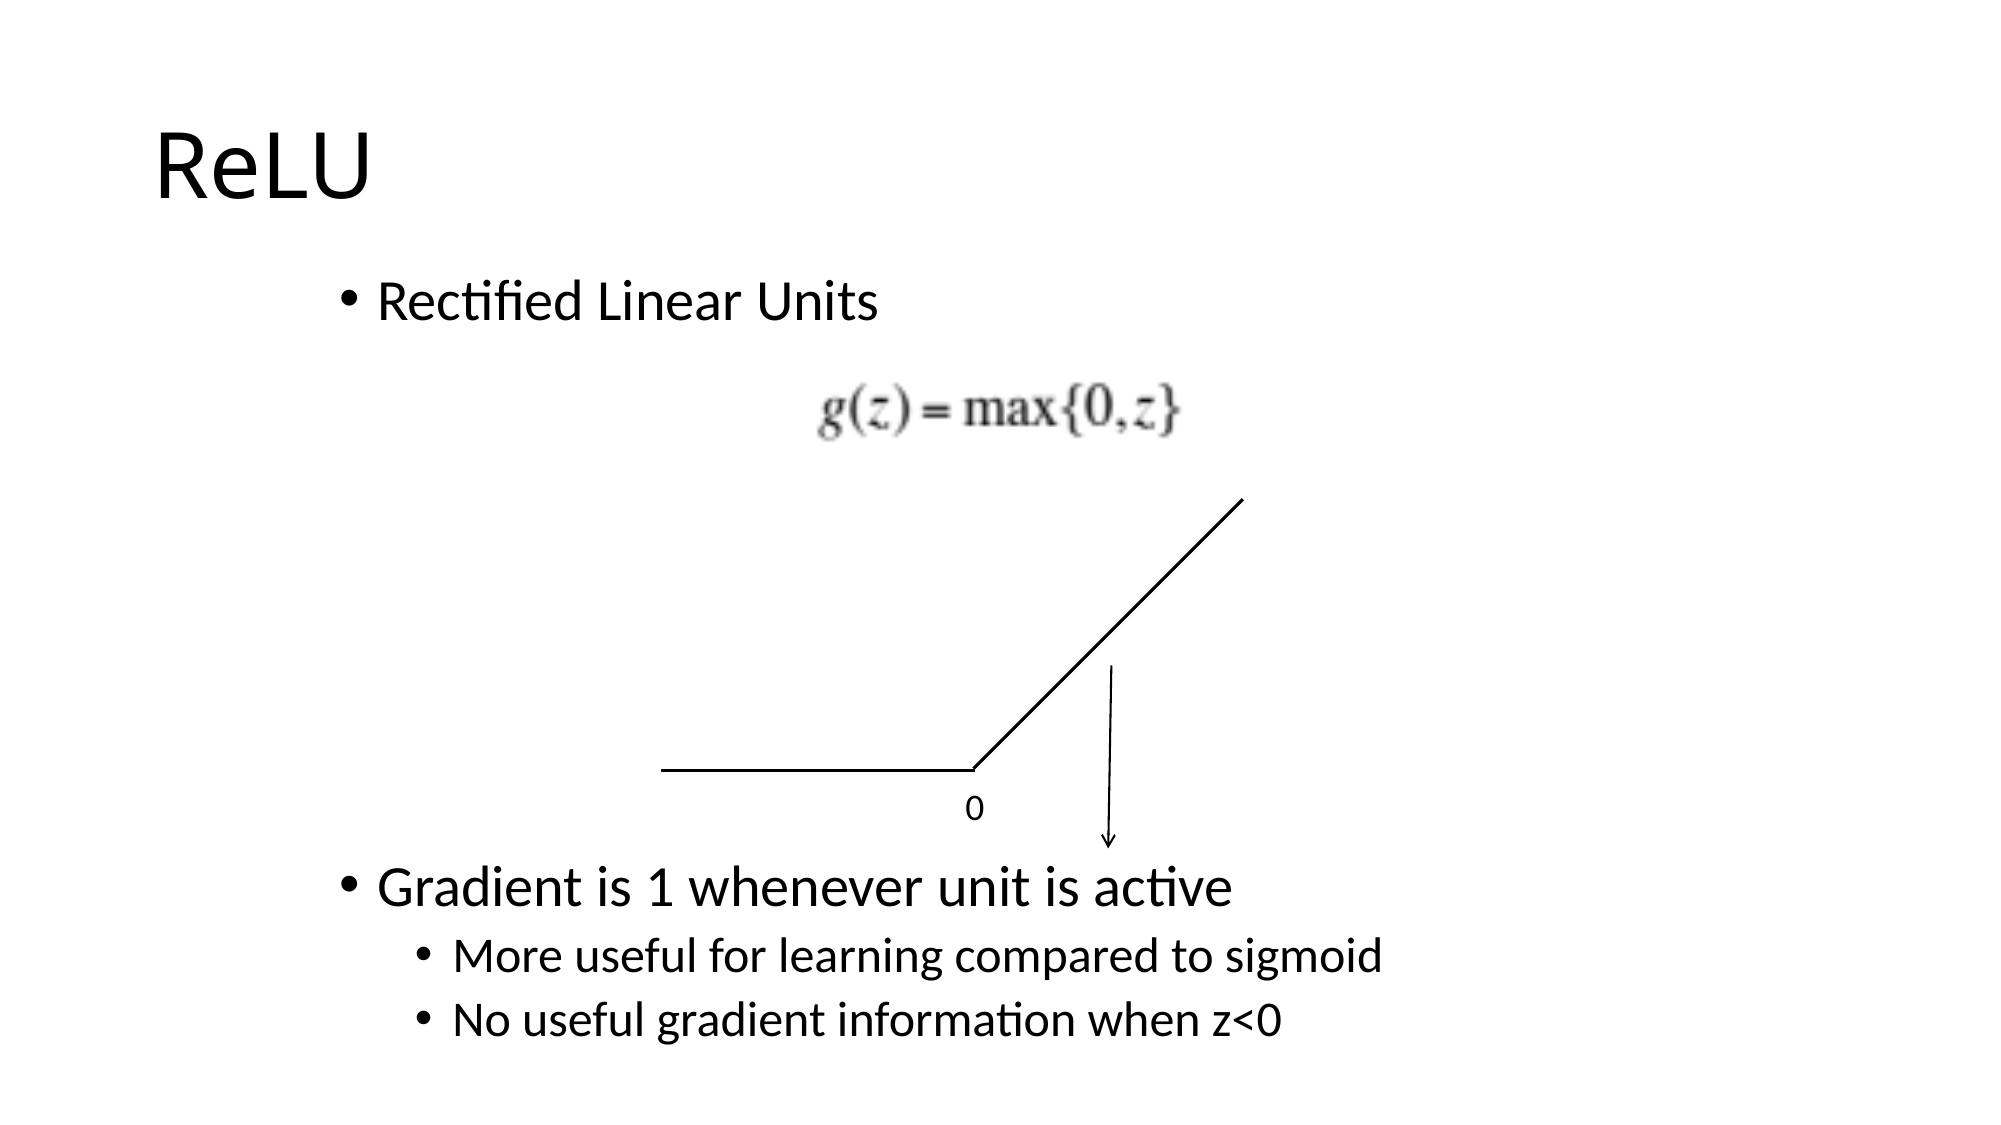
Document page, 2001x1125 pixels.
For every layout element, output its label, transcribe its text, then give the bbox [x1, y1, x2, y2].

text_box 0 [950, 775, 1000, 835]
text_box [973, 499, 1243, 769]
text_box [1108, 769, 1112, 849]
title ReLU [137, 59, 1863, 278]
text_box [812, 373, 1184, 447]
list Rectified Linear Units Gradient is 1 whenever unit is active More useful for learning compared to sigmoid No useful gradient information when z<0 [324, 262, 1675, 1076]
